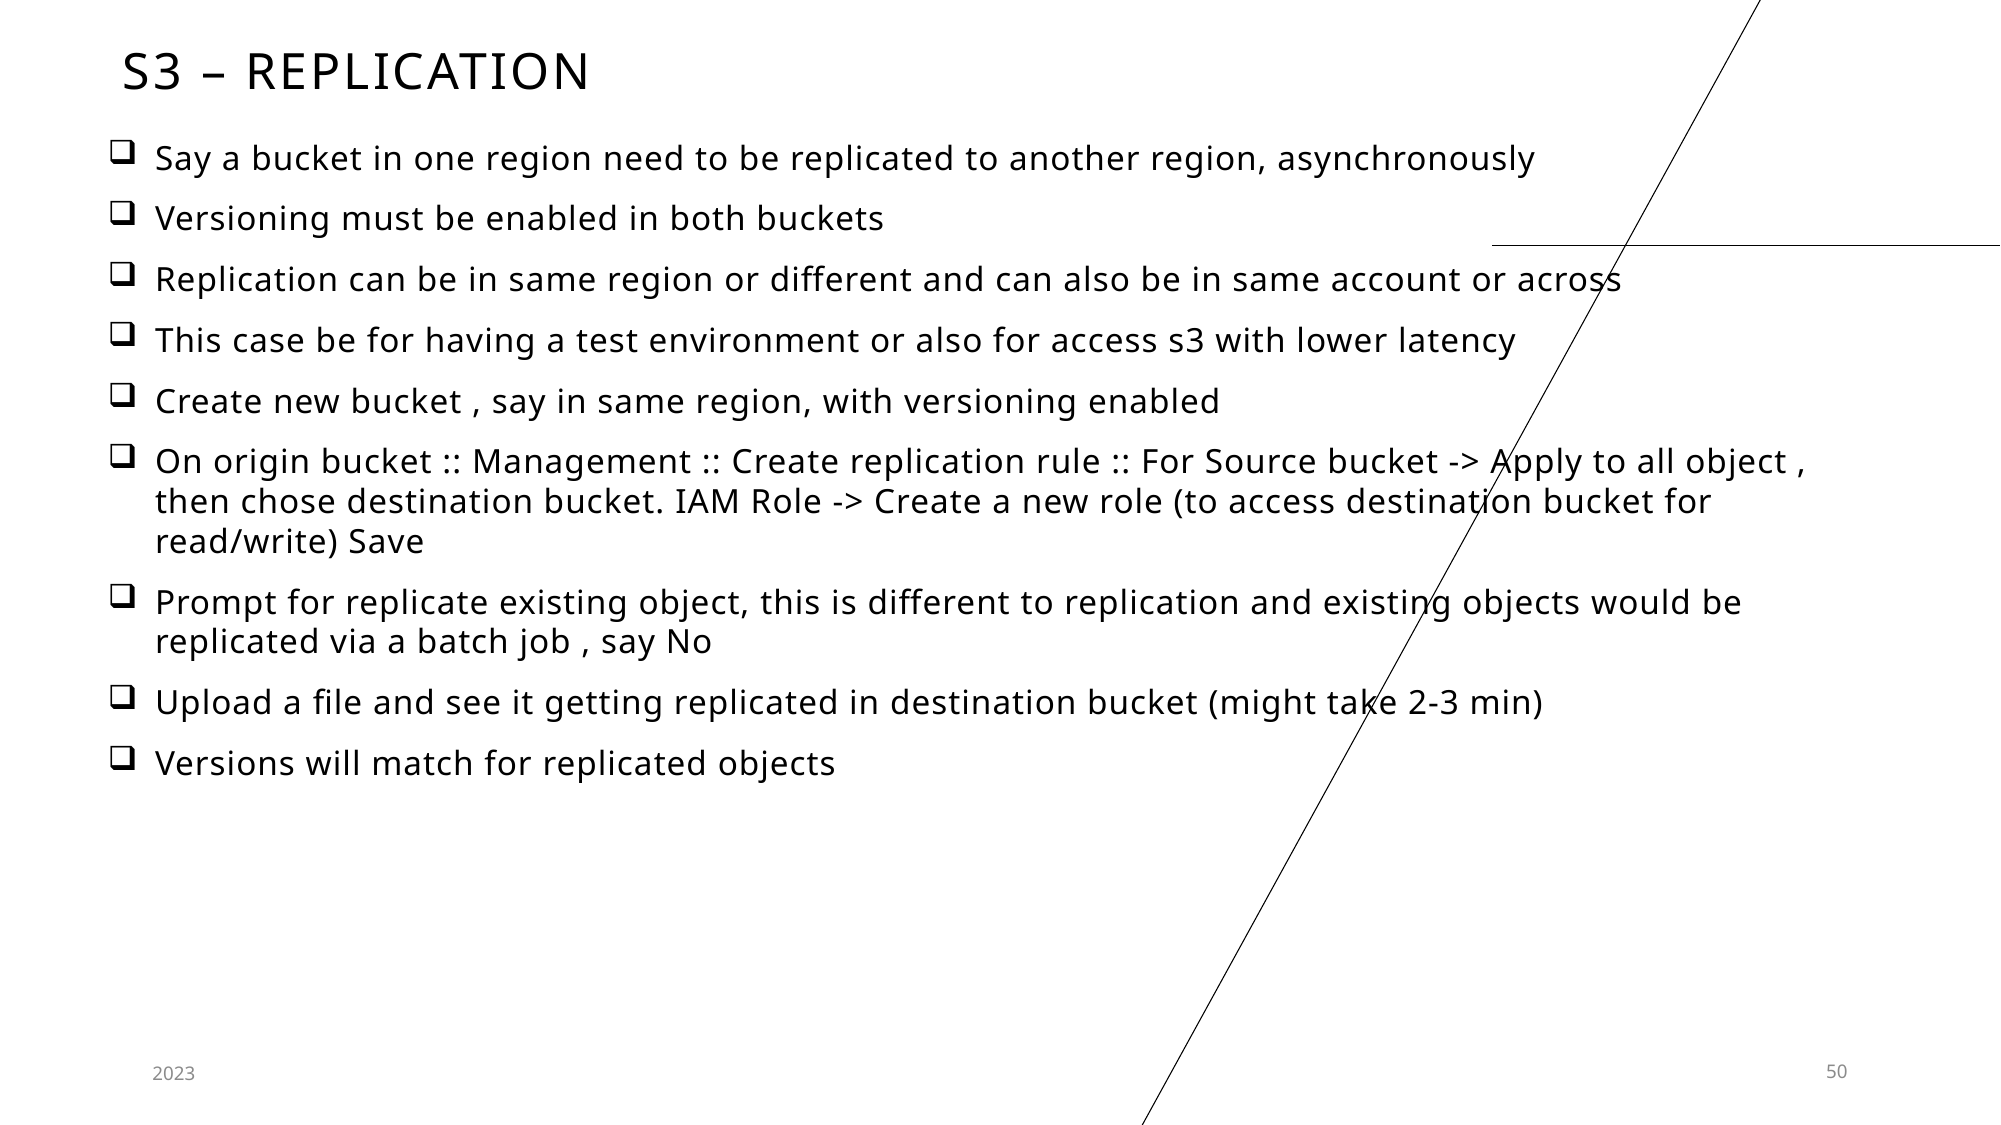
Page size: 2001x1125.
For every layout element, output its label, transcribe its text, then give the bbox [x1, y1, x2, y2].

slide_number 50 [1412, 1042, 1863, 1103]
title S3 – Replication [108, 23, 1445, 108]
slide_number 2023 [137, 1042, 338, 1103]
list Say a bucket in one region need to be replicated to another region, asynchronously Versioning must be enabled in both buckets Replication can be in same region or different and can also be in same account or across This case be for having a test environment or also for access s3 with lower latency Create new bucket , say in same region, with versioning enabled On origin bucket :: Management :: Create replication rule :: For Source bucket -> Apply to all object , then chose destination bucket. IAM Role -> Create a new role (to access destination bucket for read/write) Save Prompt for replicate existing object, this is different to replication and existing objects would be replicated via a batch job , say No Upload a file and see it getting replicated in destination bucket (might take 2-3 min) Versions will match for replicated objects [93, 129, 1848, 1030]
